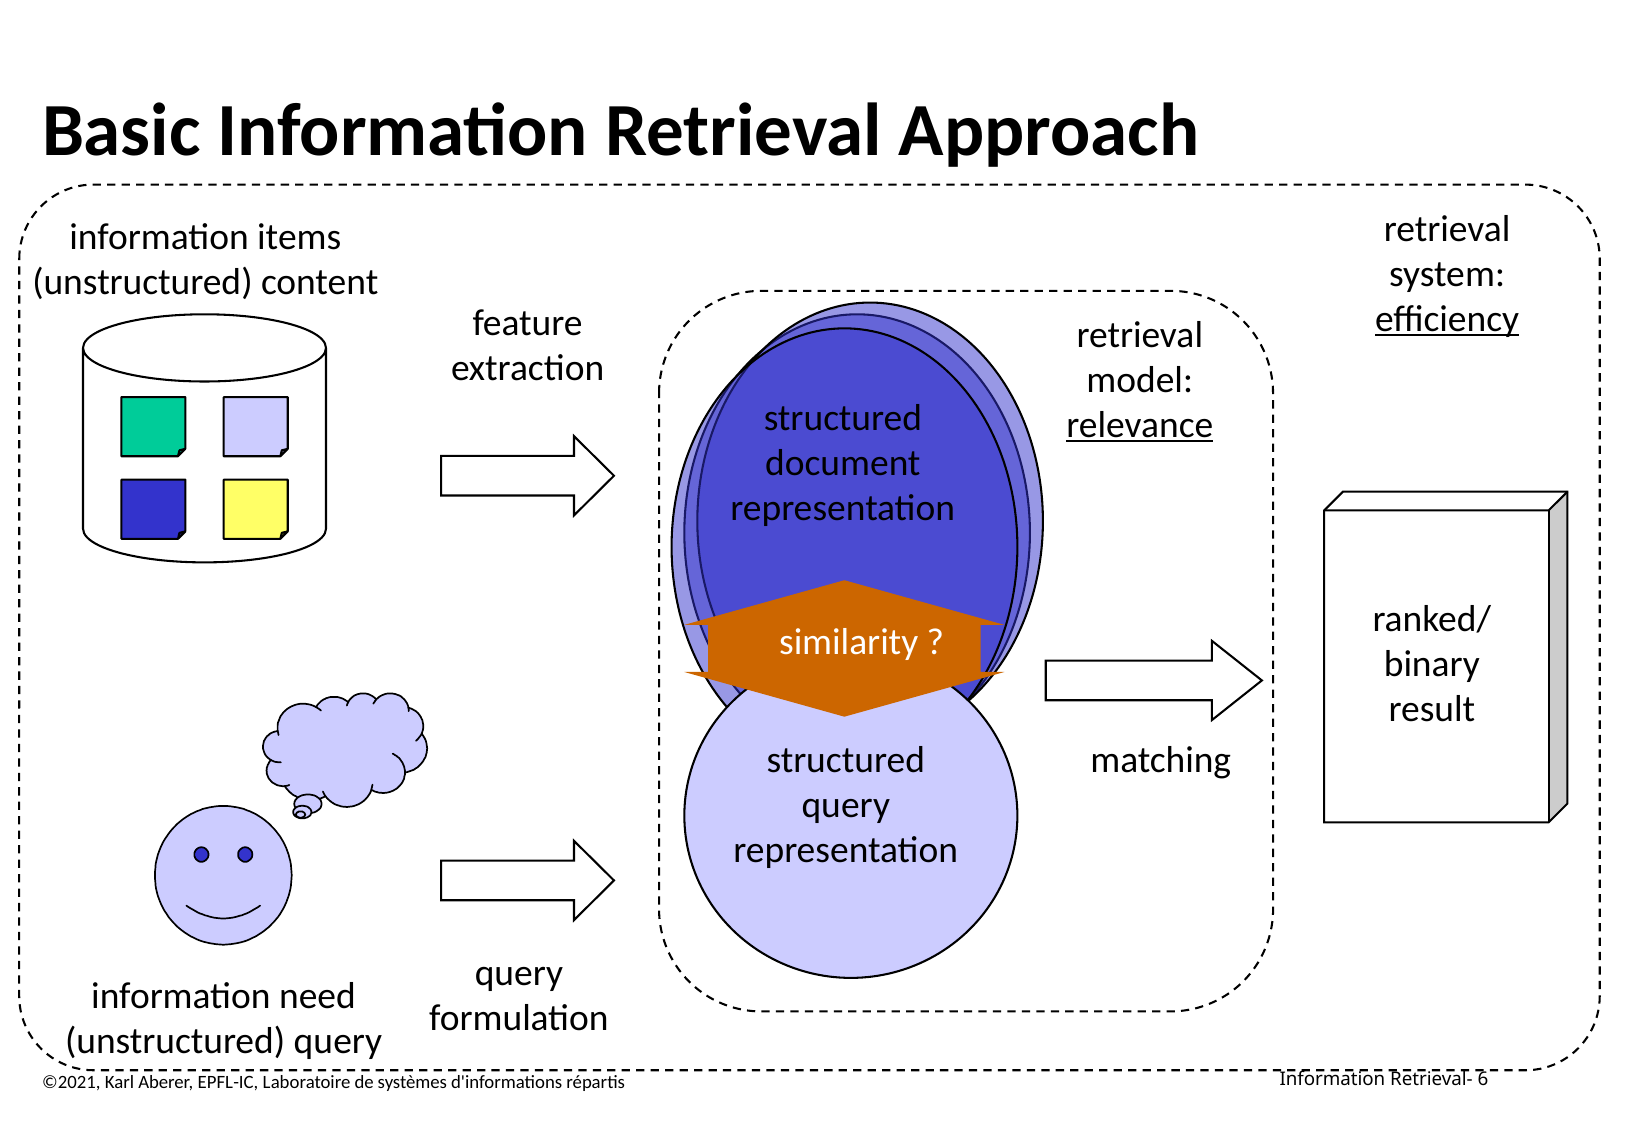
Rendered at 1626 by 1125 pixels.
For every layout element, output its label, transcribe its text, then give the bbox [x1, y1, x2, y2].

picture [153, 804, 294, 947]
footer ©2021, Karl Aberer, EPFL-IC, Laboratoire de systèmes d'informations répartis [26, 1062, 1071, 1101]
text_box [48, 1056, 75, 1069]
text_box information items (unstructured) content [17, 204, 42, 310]
title Basic Information Retrieval Approach [27, 50, 1504, 200]
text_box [261, 692, 430, 821]
text_box retrieval system: efficiency [1359, 196, 1535, 347]
text_box [19, 184, 1600, 1071]
